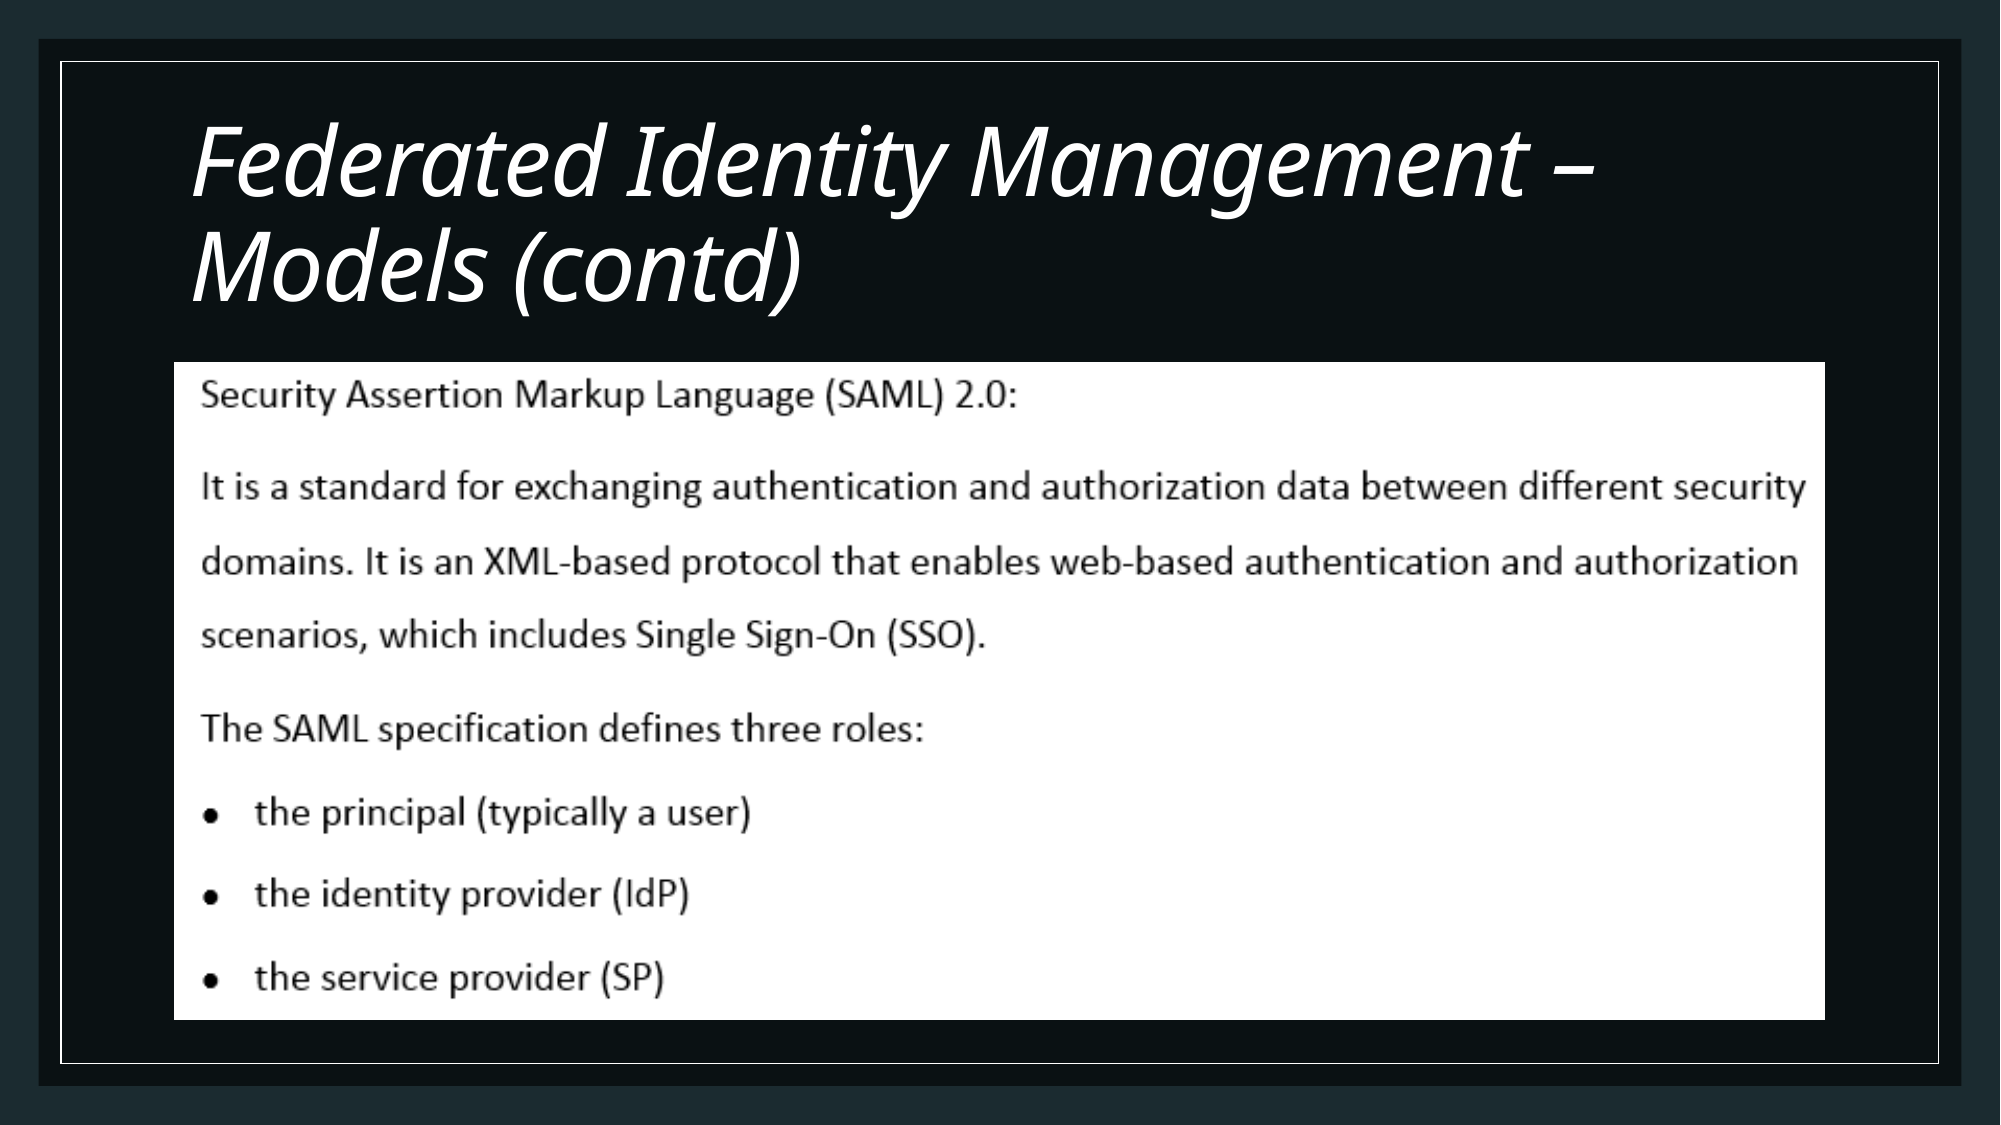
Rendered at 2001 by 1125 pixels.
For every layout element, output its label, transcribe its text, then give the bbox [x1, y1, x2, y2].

title Federated Identity Management – Models (contd) [174, 105, 1825, 331]
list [174, 362, 1825, 1020]
